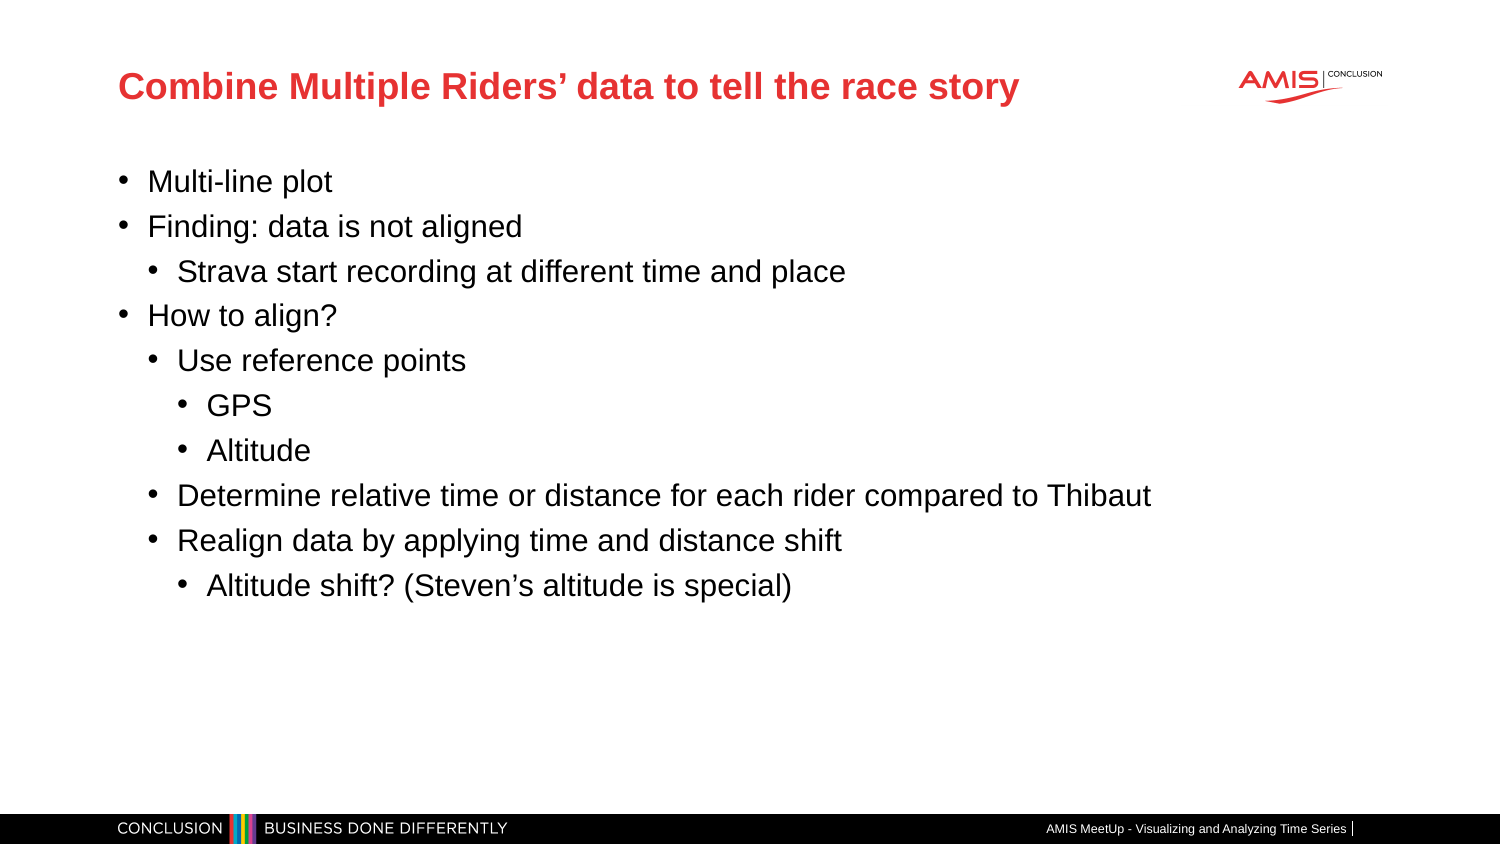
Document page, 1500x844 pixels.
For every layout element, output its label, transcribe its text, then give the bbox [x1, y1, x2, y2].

picture [1205, 59, 1388, 106]
title Combine Multiple Riders’ data to tell the race story [118, 47, 1205, 130]
list Multi-line plot Finding: data is not aligned Strava start recording at different time and place How to align? Use reference points GPS Altitude Determine relative time or distance for each rider compared to Thibaut Realign data by applying time and distance shift Altitude shift? (Steven’s altitude is special) [118, 153, 1205, 774]
footer AMIS MeetUp - Visualizing and Analyzing Time Series [814, 820, 1347, 839]
picture [0, 814, 236, 844]
picture [239, 814, 1500, 844]
